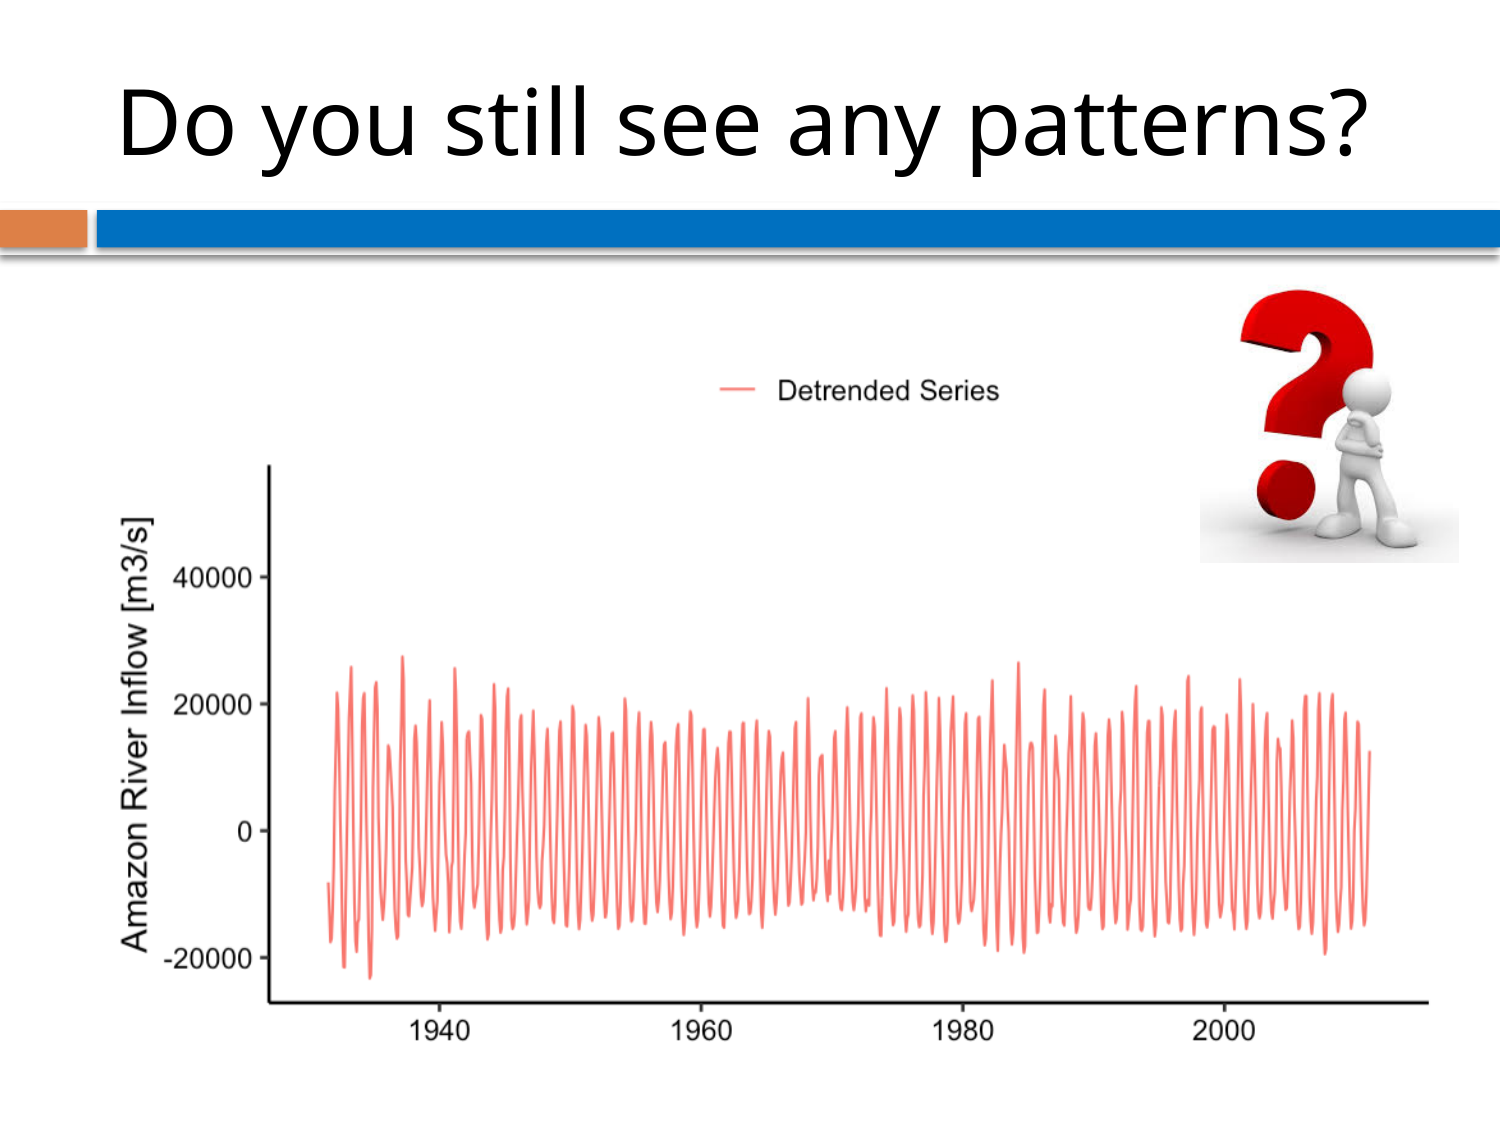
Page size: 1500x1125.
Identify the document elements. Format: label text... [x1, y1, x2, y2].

picture [1200, 275, 1459, 563]
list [104, 358, 1443, 1066]
title Do you still see any patterns? [100, 37, 1438, 200]
